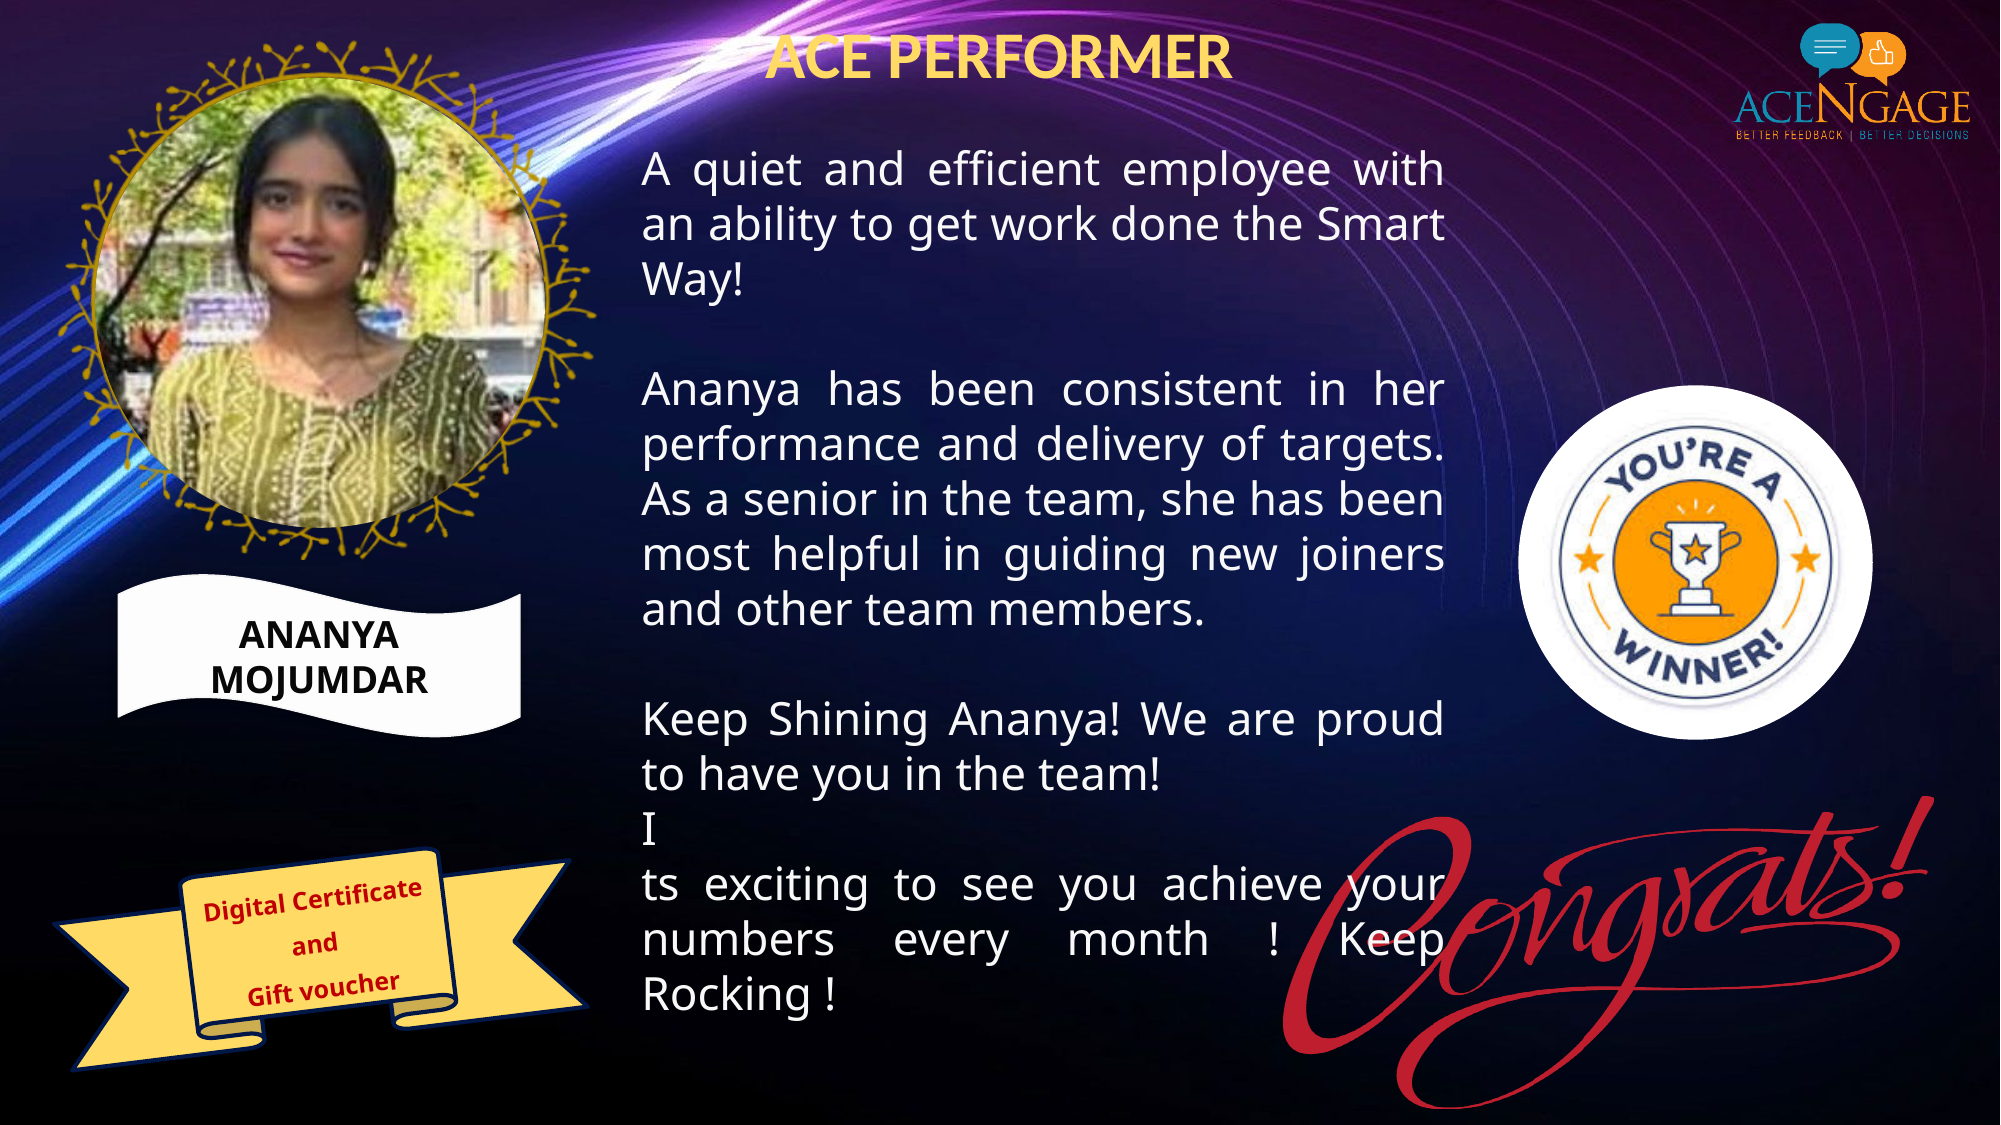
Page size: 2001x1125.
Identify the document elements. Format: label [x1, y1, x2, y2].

text_box [0, 0, 2000, 1125]
picture [1732, 23, 1971, 143]
picture [94, 77, 546, 528]
